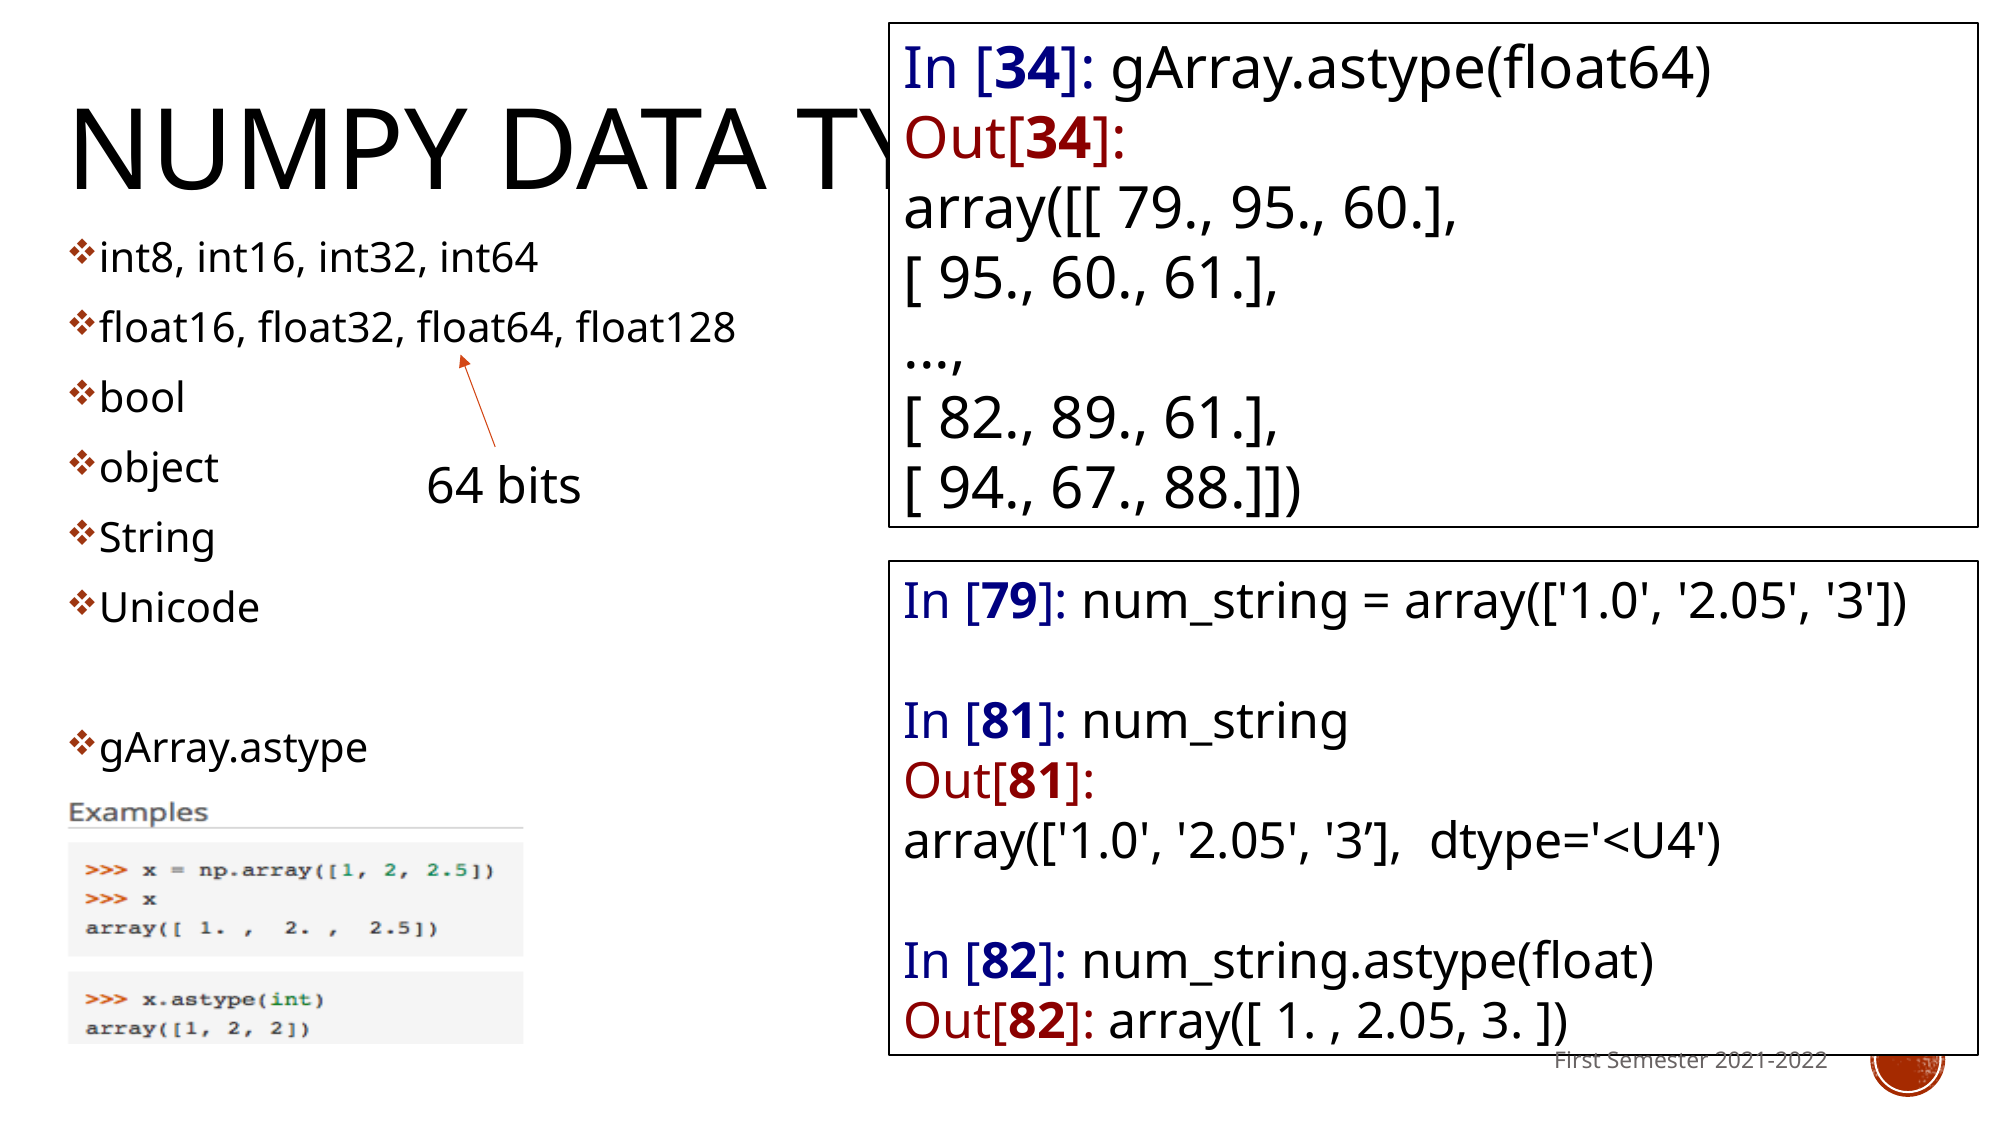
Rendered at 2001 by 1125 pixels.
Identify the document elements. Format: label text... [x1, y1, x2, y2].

picture [36, 785, 524, 1044]
text_box In [79]: num_string = array(['1.0', '2.05', '3']) In [81]: num_string Out[81]: array(['1.0', '2.05', '3’], dtype='<U4') In [82]: num_string.astype(float) Out[82]: array([ 1. , 2.05, 3. ]) [888, 560, 1979, 1056]
text_box In [34]: gArray.astype(float64) Out[34]: array([[ 79., 95., 60.], [ 95., 60., 61.], ..., [ 82., 89., 61.], [ 94., 67., 88.]]) [888, 22, 1979, 528]
title Numpy data types [51, 49, 888, 229]
list int8, int16, int32, int64 float16, float32, float64, float128 bool object String Unicode gArray.astype [51, 229, 905, 956]
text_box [462, 356, 493, 446]
text_box 64 bits [411, 368, 635, 521]
slide_number First Semester 2021-2022 [1306, 1028, 1844, 1089]
